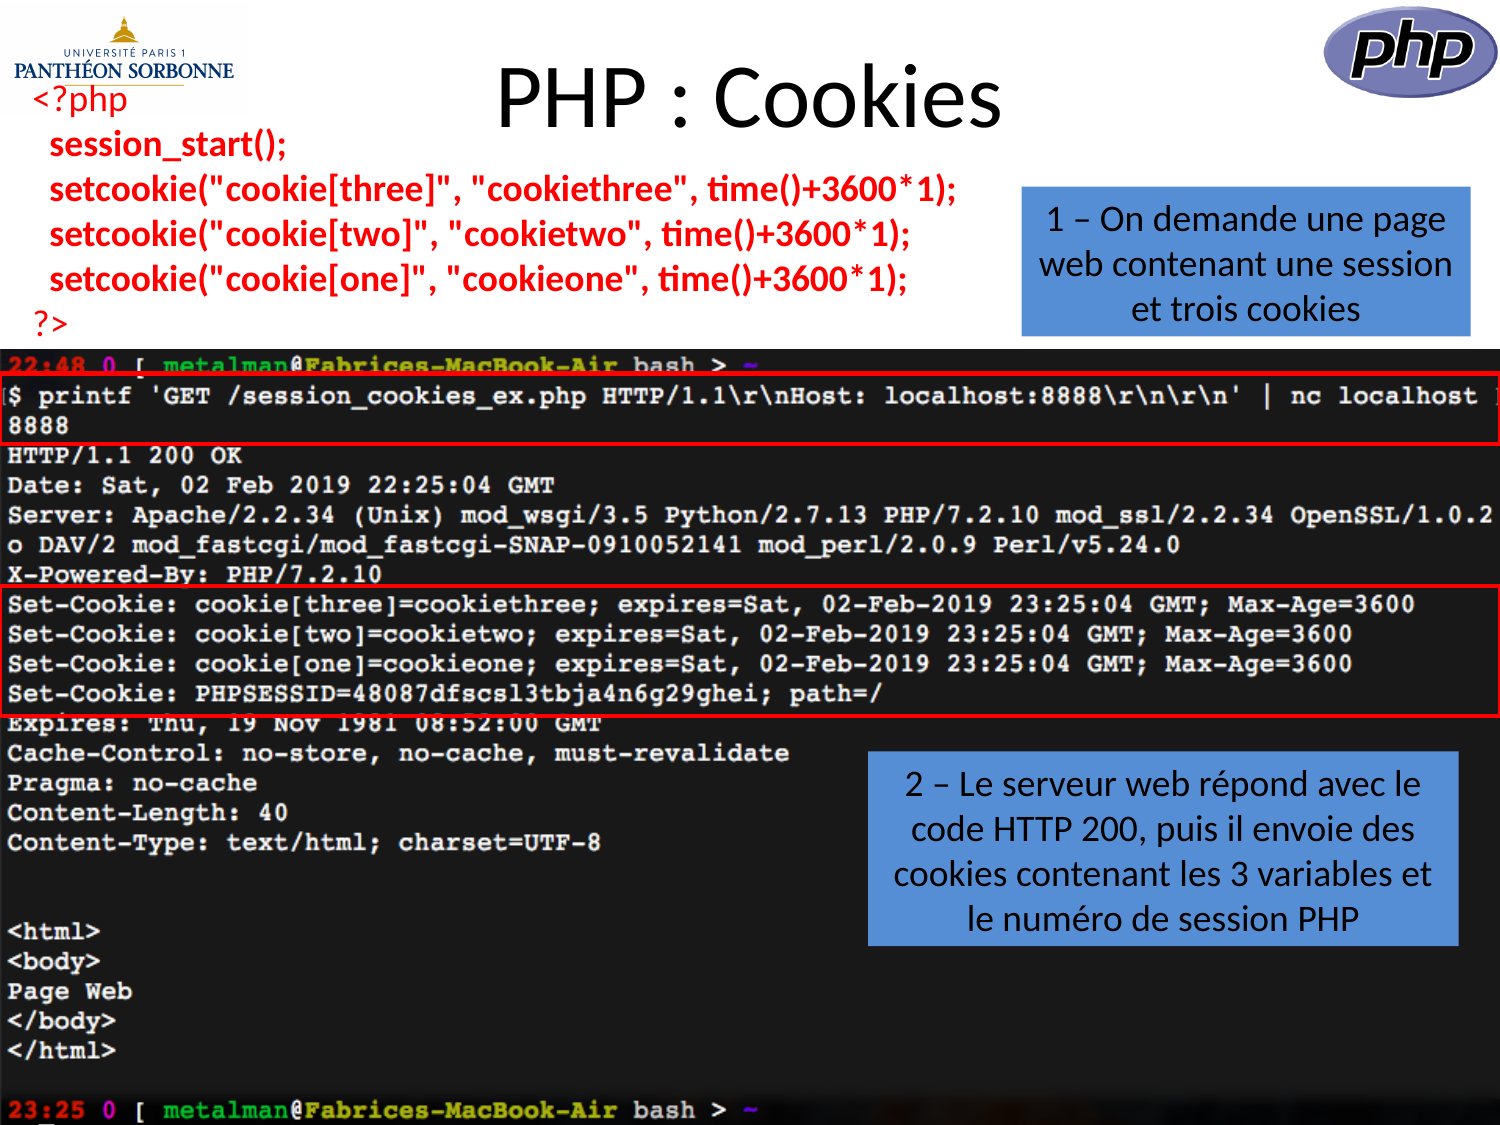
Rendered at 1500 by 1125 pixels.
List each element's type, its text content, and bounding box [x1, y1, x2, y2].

picture [0, 2, 74, 114]
picture [1425, 0, 1500, 119]
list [0, 349, 1500, 1125]
text_box <?php session_start(); setcookie("cookie[three]", "cookiethree", time()+3600*1); setcookie("cookie[two]", "cookietwo", time()+3600*1); setcookie("cookie[one]", "cookieone", time()+3600*1); ?> [17, 66, 1400, 348]
text_box 1 – On demande une page web contenant une session et trois cookies [1021, 186, 1471, 337]
text_box PHP : Cookies [74, 0, 1425, 185]
